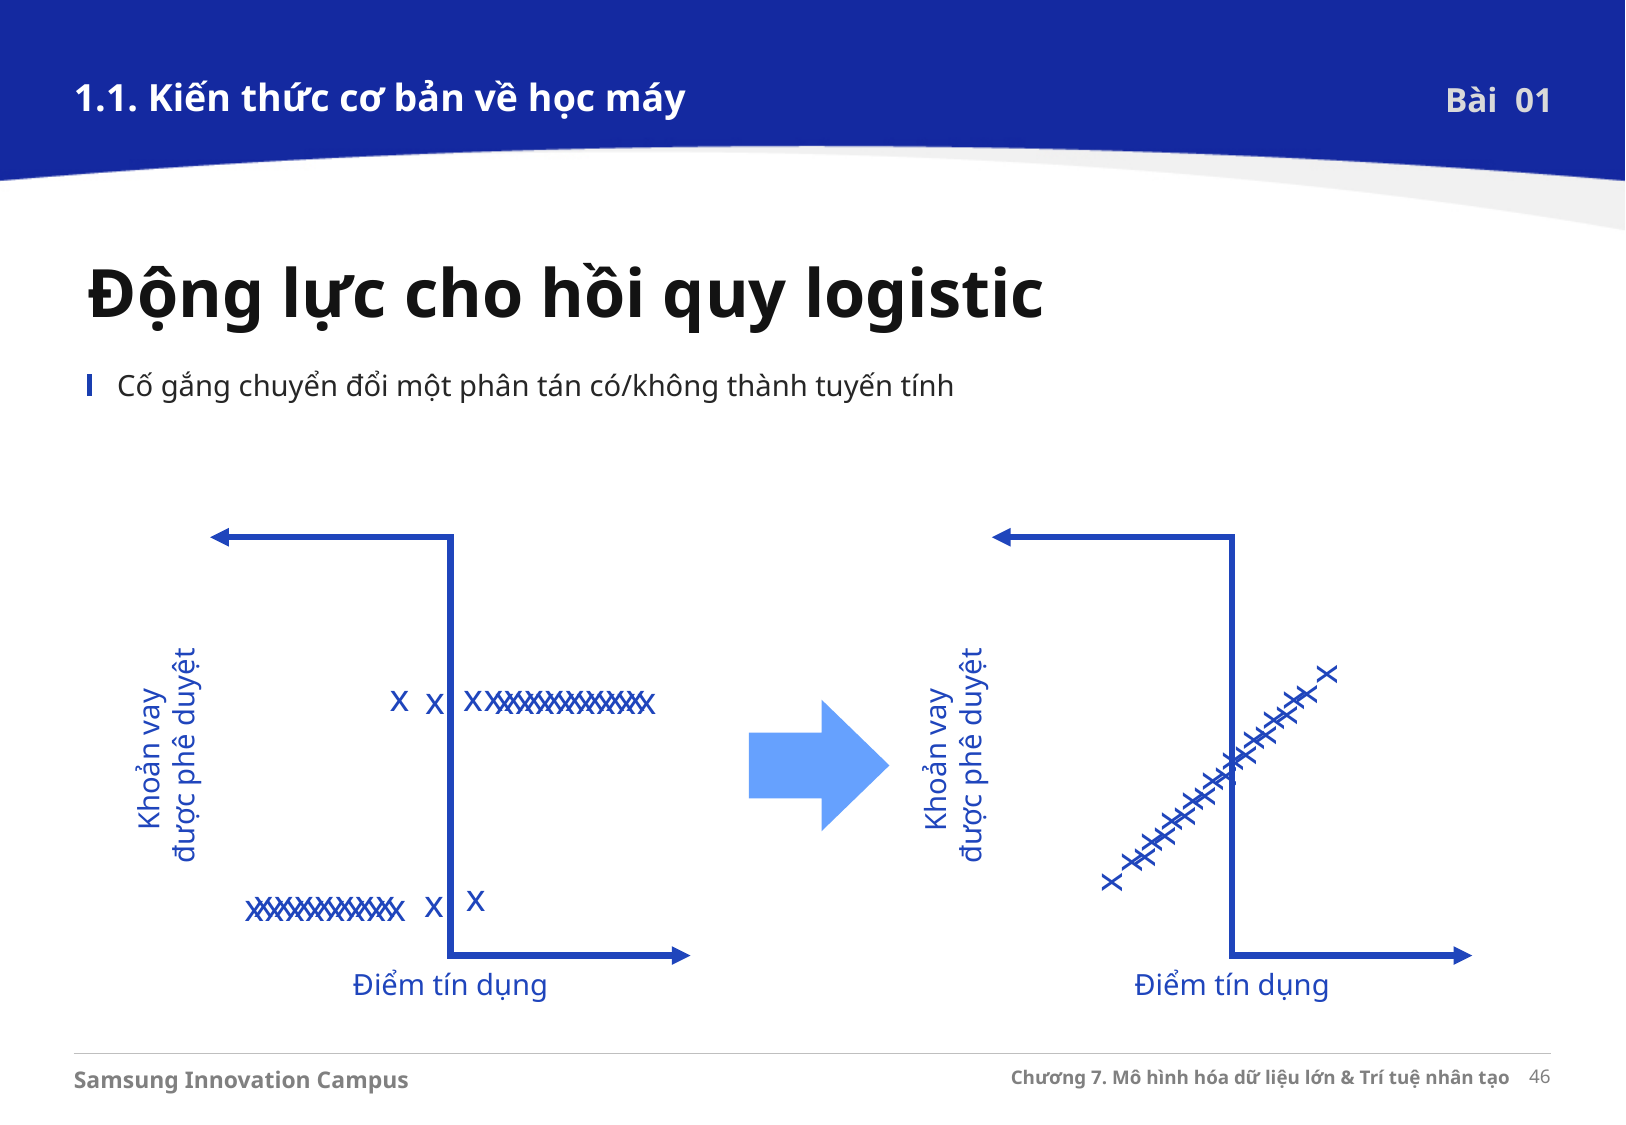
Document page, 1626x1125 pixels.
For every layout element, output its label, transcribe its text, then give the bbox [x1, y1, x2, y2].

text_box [122, 537, 1473, 1010]
list Cố gắng chuyển đổi một phân tán có/không thành tuyến tính [87, 365, 1338, 462]
list Động lực cho hồi quy logistic [87, 249, 1531, 331]
list 1.1. Kiến thức cơ bản về học máy [73, 73, 980, 119]
list Bài 01 [1423, 79, 1554, 120]
picture [0, 0, 1625, 1125]
